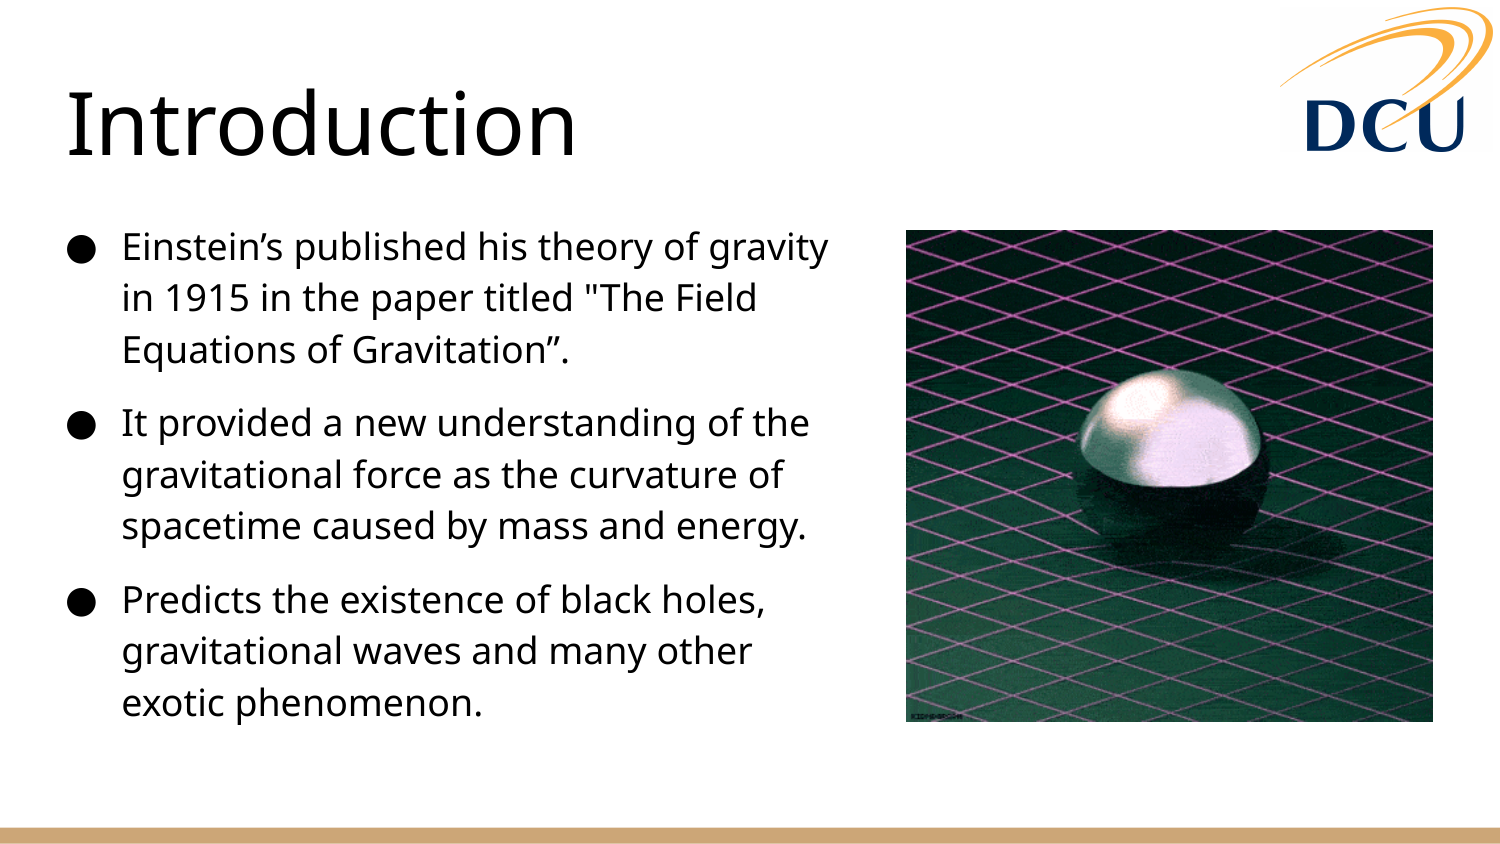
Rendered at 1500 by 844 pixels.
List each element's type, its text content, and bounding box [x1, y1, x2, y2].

list Einstein’s published his theory of gravity in 1915 in the paper titled "The Field Equations of Gravitation”. [31, 200, 852, 377]
picture [906, 229, 1433, 723]
list It provided a new understanding of the gravitational force as the curvature of spacetime caused by mass and energy. [31, 377, 852, 483]
title Introduction [51, 51, 1449, 189]
picture [1280, 7, 1493, 152]
list Predicts the existence of black holes, gravitational waves and many other exotic phenomenon. [31, 483, 852, 844]
